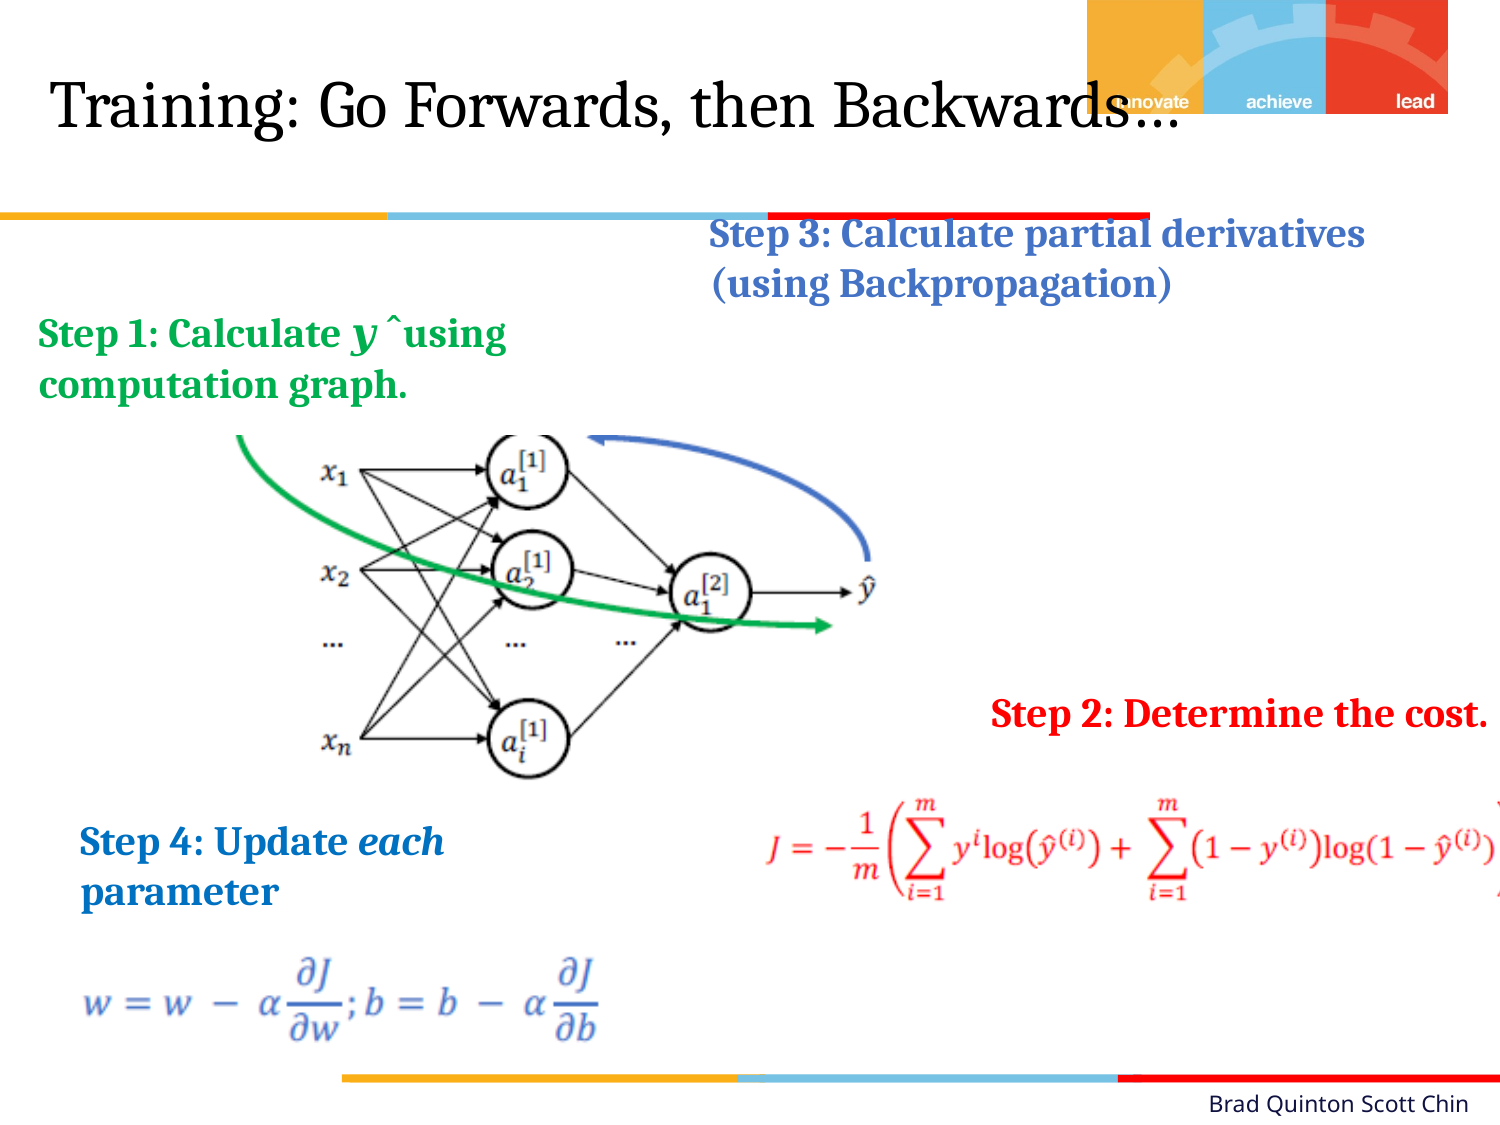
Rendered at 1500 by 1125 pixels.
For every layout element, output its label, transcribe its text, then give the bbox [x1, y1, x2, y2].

picture [74, 946, 651, 1071]
picture [1087, 0, 1448, 114]
footer Brad Quinton Scott Chin [1207, 1089, 1488, 1125]
text_box Step 3: Calculate partial derivatives (using Backpropagation) Step 1: Calculate 𝒚 ̂ using computation graph. [37, 204, 1469, 407]
text_box Step 2: Determine the cost. [990, 684, 1500, 737]
title Training: Go Forwards, then Backwards… [37, 5, 1377, 195]
text_box Step 4: Update each parameter [75, 812, 500, 914]
picture [210, 434, 1500, 932]
